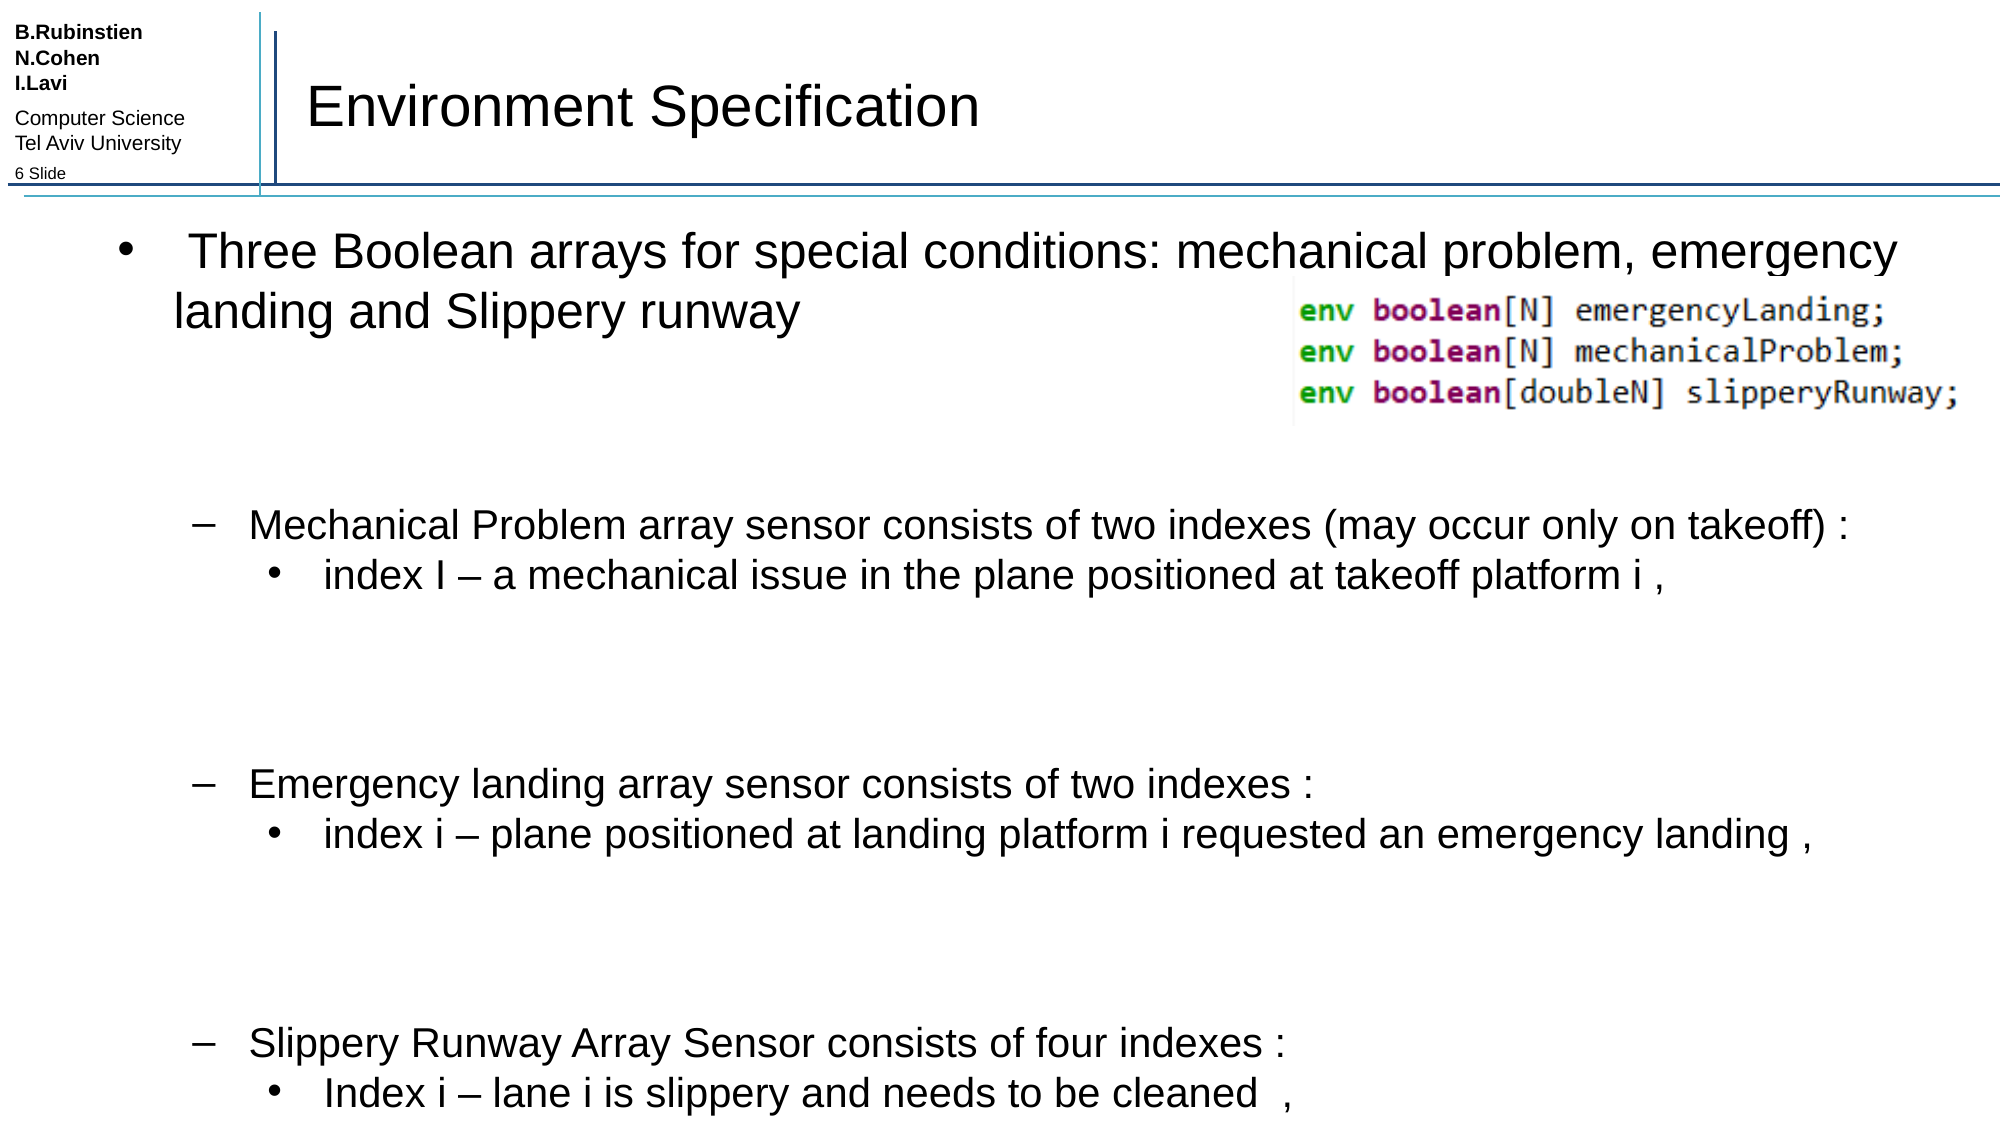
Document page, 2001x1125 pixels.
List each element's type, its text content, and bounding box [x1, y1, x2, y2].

title Environment Specification [291, 45, 1900, 161]
picture [1287, 276, 1964, 426]
